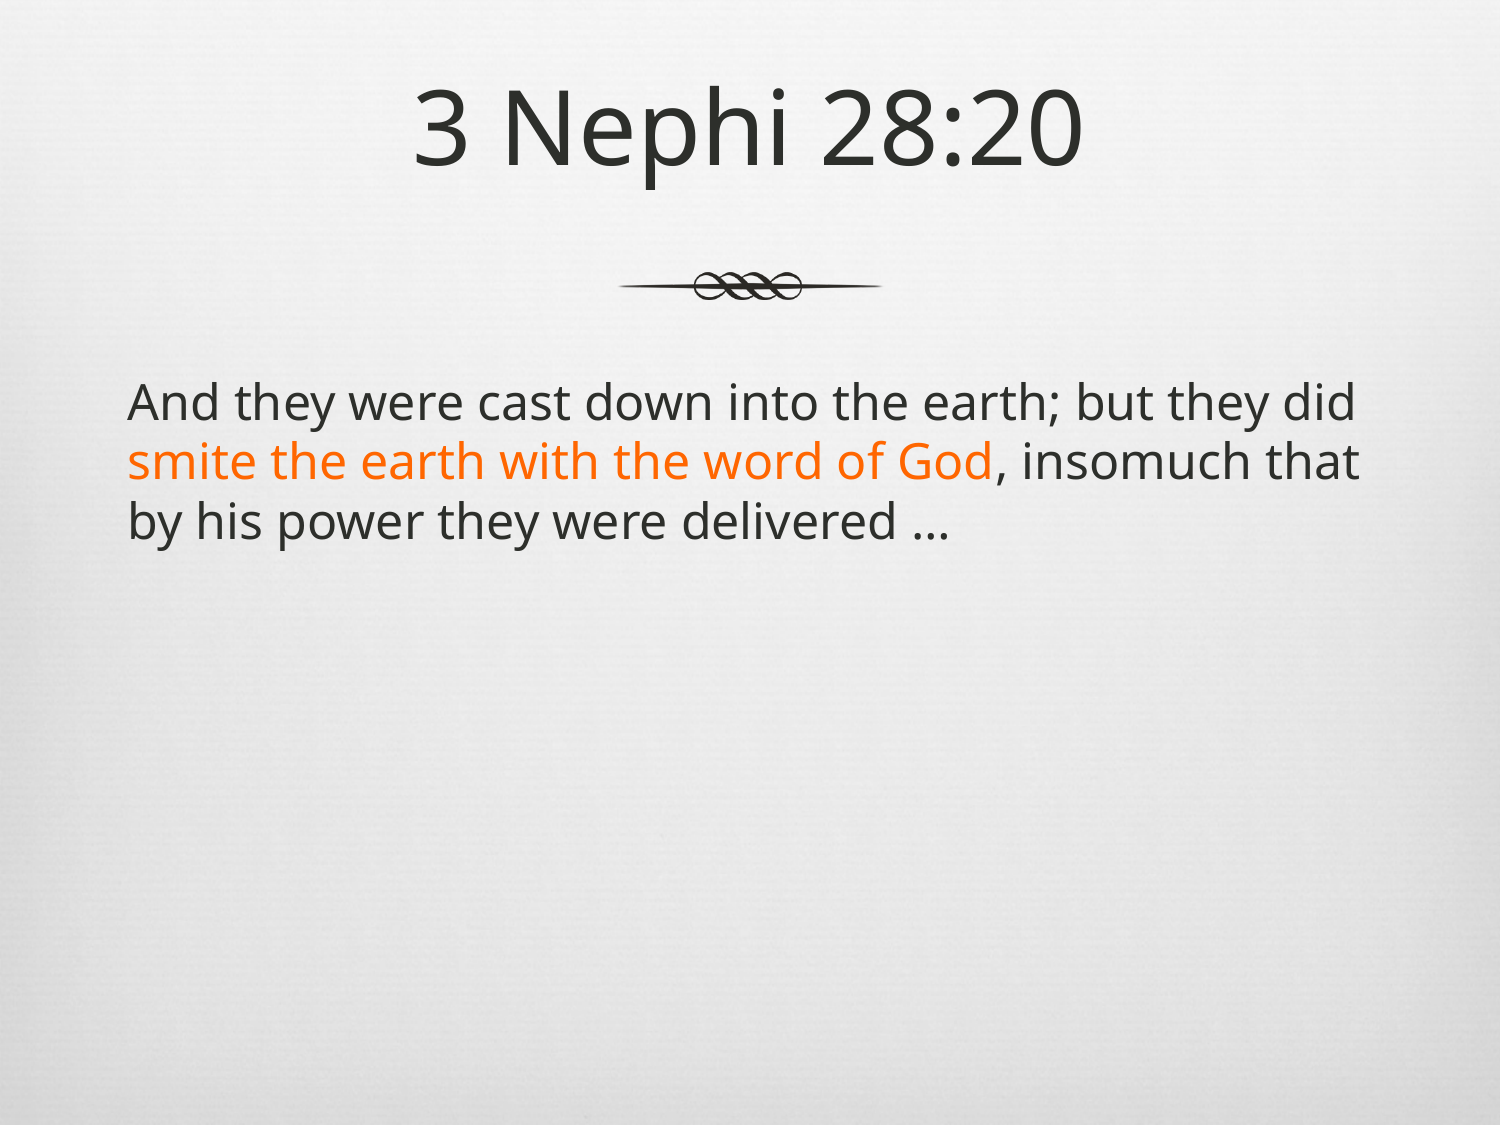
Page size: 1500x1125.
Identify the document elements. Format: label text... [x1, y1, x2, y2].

title 3 Nephi 28:20 [112, 11, 1388, 236]
picture [615, 272, 885, 300]
list And they were cast down into the earth; but they did smite the earth with the word of God, insomuch that by his power they were delivered … [112, 362, 1388, 963]
